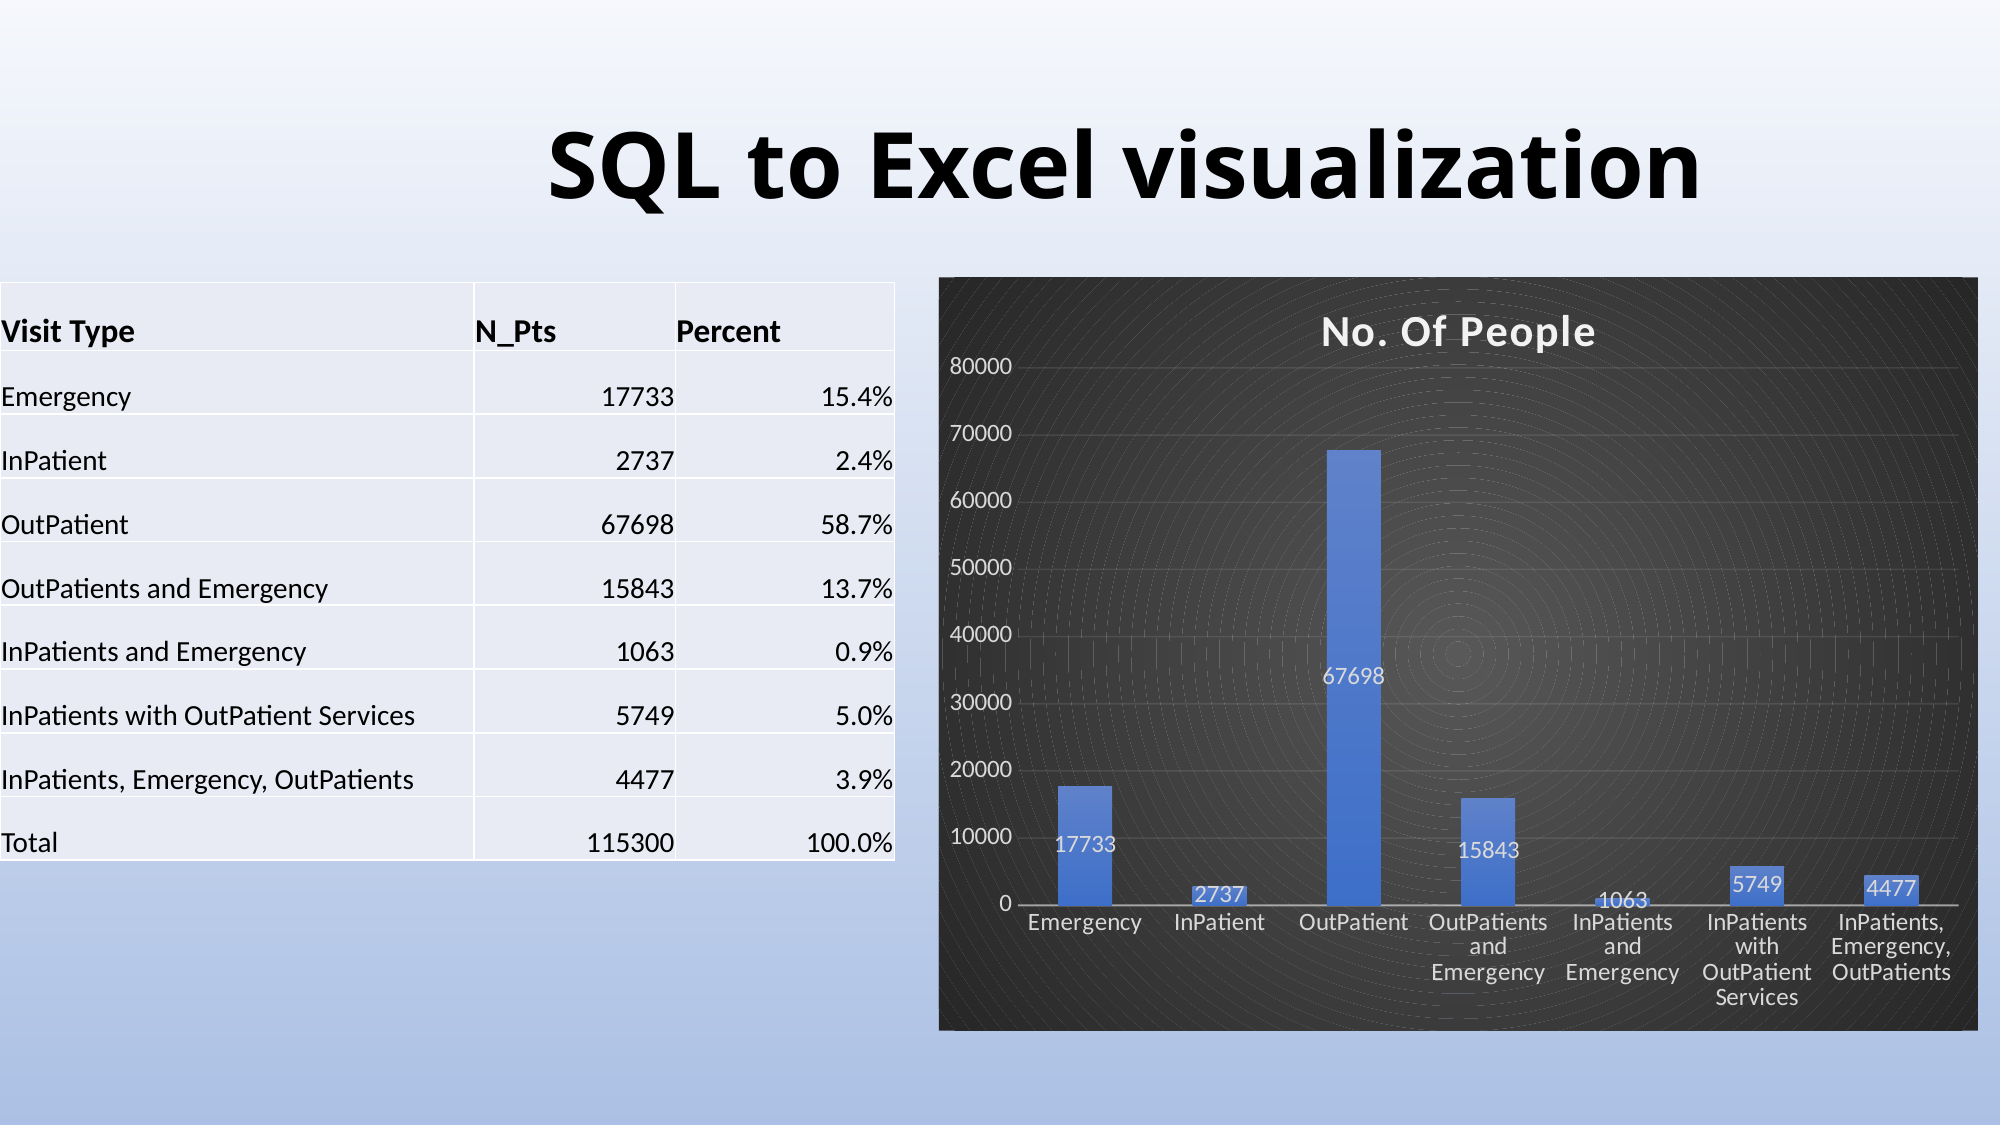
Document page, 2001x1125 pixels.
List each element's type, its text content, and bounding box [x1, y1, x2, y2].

table_cell 15843 [475, 542, 675, 604]
table_header Percent [676, 283, 894, 350]
table_cell 4477 [475, 734, 675, 796]
table_cell 5749 [475, 670, 675, 732]
table_cell OutPatient [1, 479, 473, 541]
chart [938, 277, 1978, 1031]
table_cell InPatients, Emergency, OutPatients [1, 734, 473, 796]
title SQL to Excel visualization [137, 59, 1863, 278]
table_cell 17733 [475, 351, 675, 413]
table_cell 100.0% [676, 797, 894, 859]
table_cell 67698 [475, 479, 675, 541]
table_cell 2737 [475, 415, 675, 477]
table_cell 5.0% [676, 670, 894, 732]
table_cell 1063 [475, 606, 675, 668]
table_cell OutPatients and Emergency [1, 542, 473, 604]
table_header N_Pts [475, 283, 675, 350]
table_cell 13.7% [676, 542, 894, 604]
table_cell InPatient [1, 415, 473, 477]
table_cell InPatients with OutPatient Services [1, 670, 473, 732]
table_header Visit Type [1, 283, 473, 350]
table_cell 58.7% [676, 479, 894, 541]
table_cell Emergency [1, 351, 473, 413]
table_cell 15.4% [676, 351, 894, 413]
table_cell InPatients and Emergency [1, 606, 473, 668]
table_cell 3.9% [676, 734, 894, 796]
table_cell 2.4% [676, 415, 894, 477]
table_cell 0.9% [676, 606, 894, 668]
table_cell Total [1, 797, 473, 859]
table_cell 115300 [475, 797, 675, 859]
